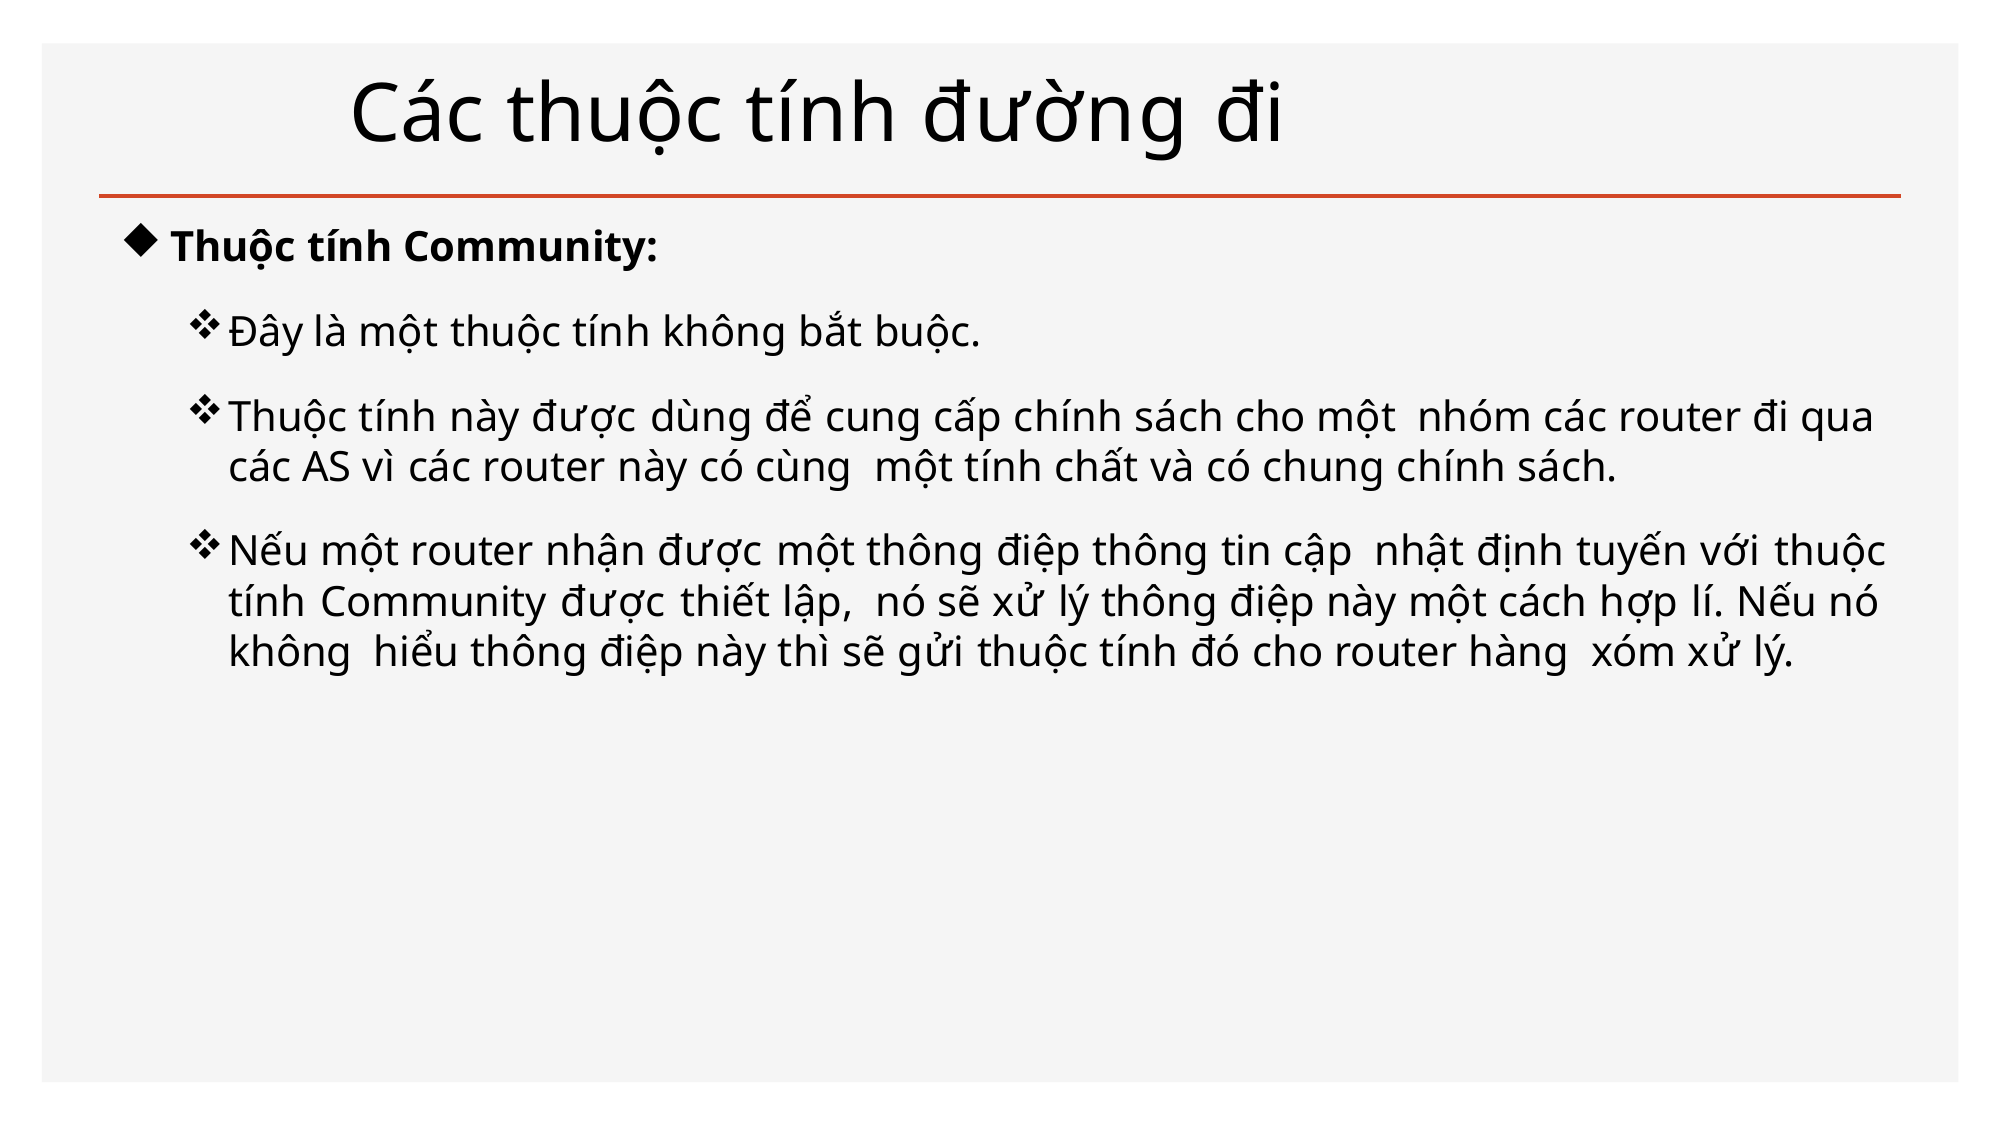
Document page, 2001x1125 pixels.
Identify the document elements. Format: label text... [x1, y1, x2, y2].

list Thuộc tính Community: Đây là một thuộc tính không bắt buộc. Thuộc tính này được dùng để cung cấp chính sách cho một nhóm các router đi qua các AS vì các router này có cùng một tính chất và có chung chính sách. Nếu một router nhận được một thông điệp thông tin cập nhật định tuyến với thuộc tính Community được thiết lập, nó sẽ xử lý thông điệp này một cách hợp lí. Nếu nó không hiểu thông điệp này thì sẽ gửi thuộc tính đó cho router hàng xóm xử lý. [118, 207, 1933, 858]
title Các thuộc tính đường đi [347, 0, 1343, 158]
